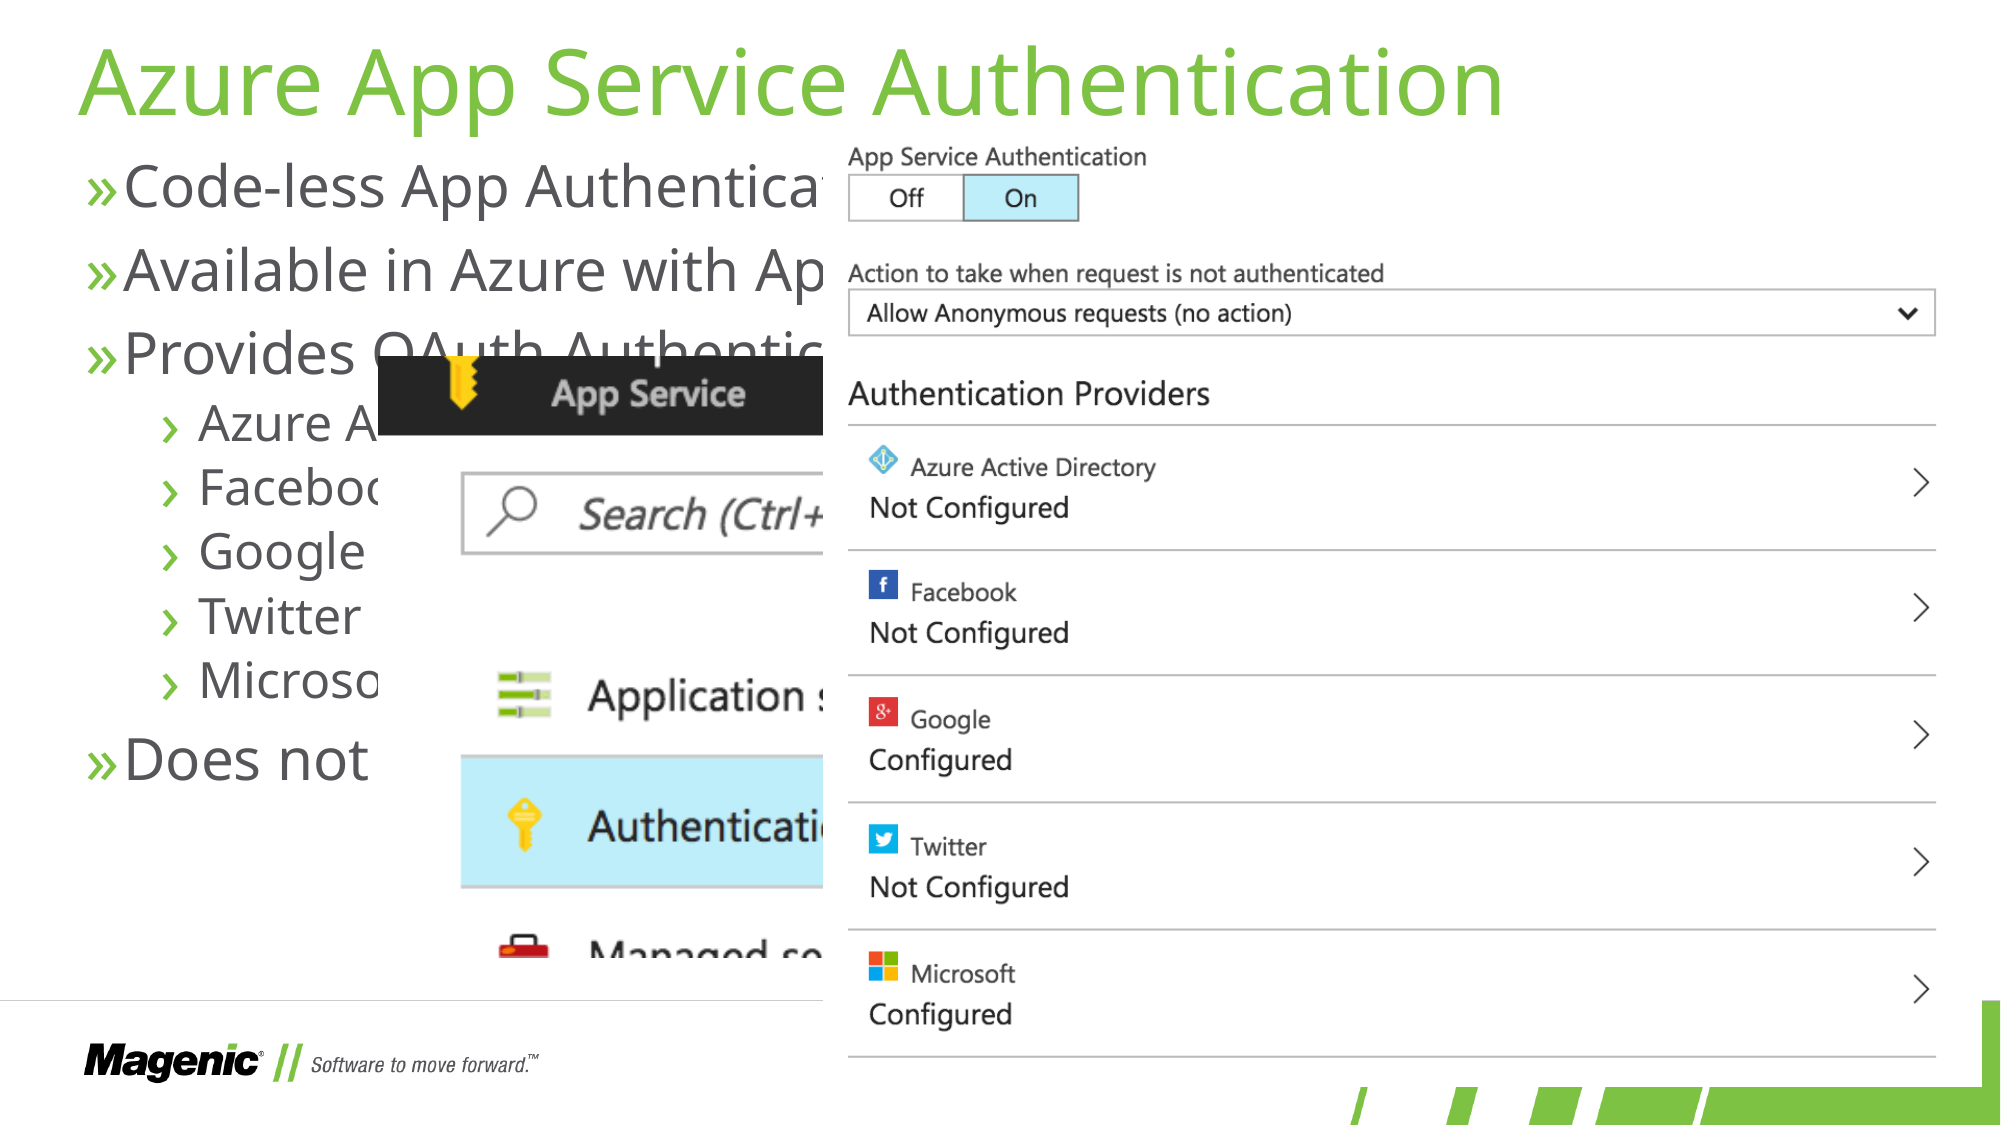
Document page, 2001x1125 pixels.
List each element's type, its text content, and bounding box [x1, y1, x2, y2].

list Code-less App Authentication Available in Azure with App Service plans Provides OAuth Authentication with: Azure AD Facebook Google Twitter Microsoft Does not allow username / password [70, 149, 823, 939]
title Azure App Service Authentication [63, 41, 1938, 131]
picture [0, 0, 2001, 1125]
